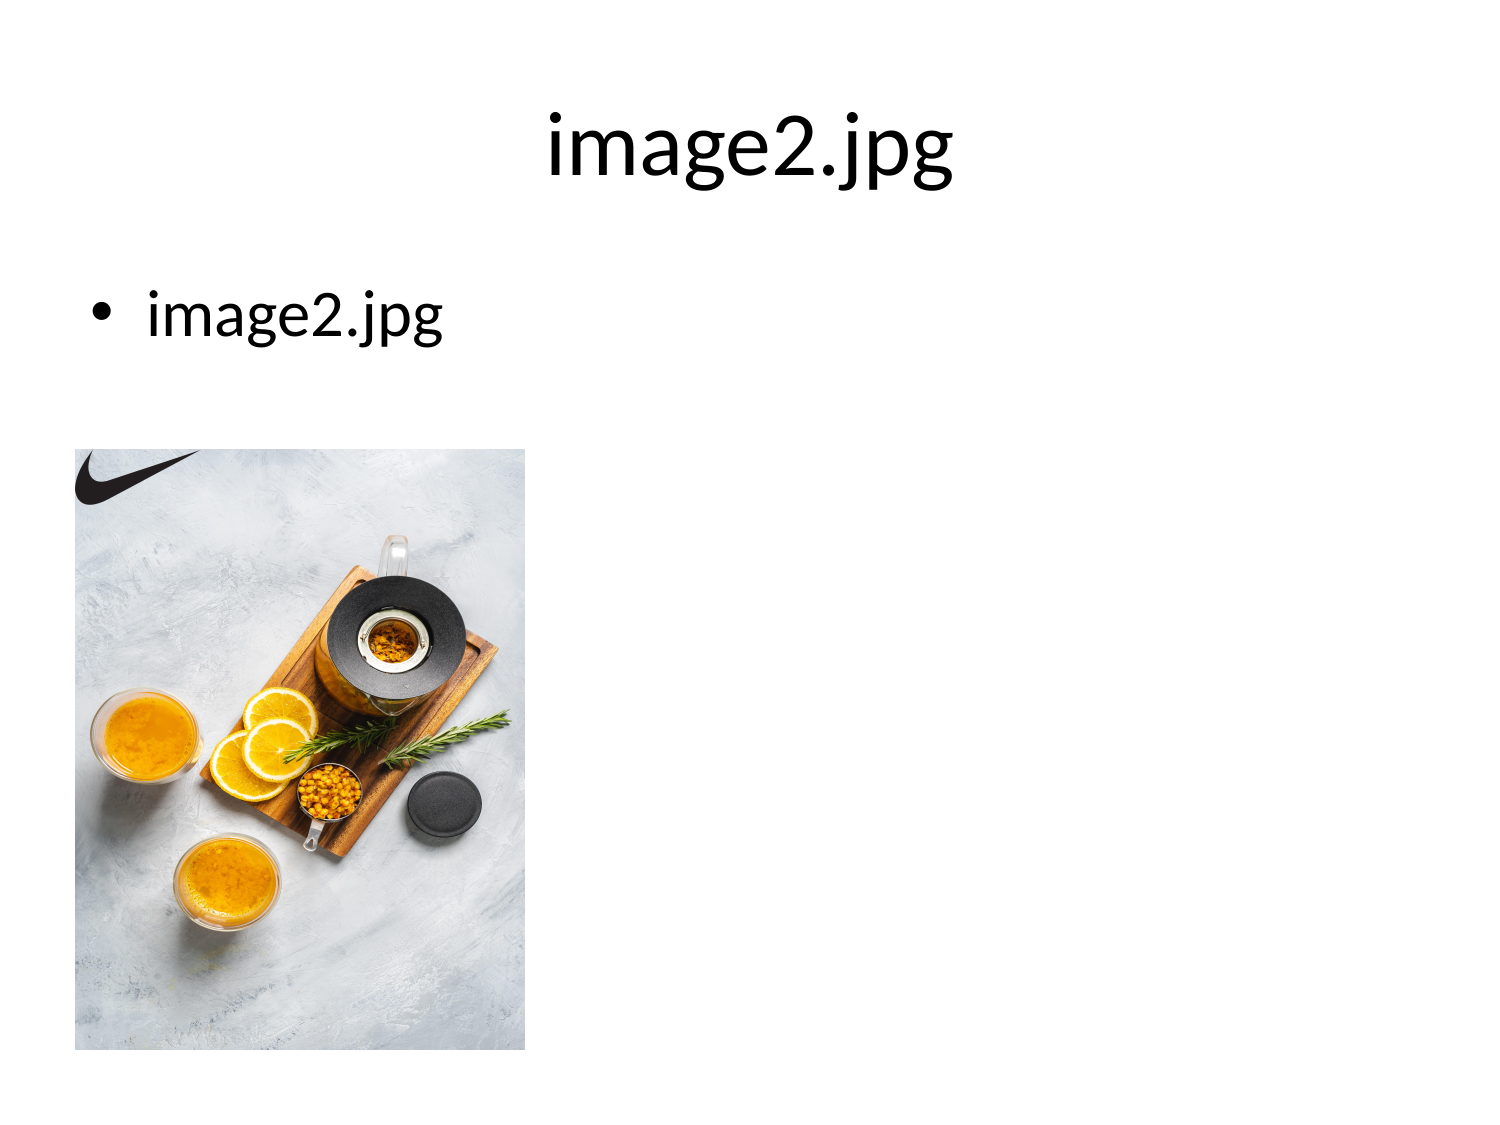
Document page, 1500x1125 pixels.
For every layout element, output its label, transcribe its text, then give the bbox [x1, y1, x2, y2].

list image2.jpg [75, 262, 1425, 1005]
title image2.jpg [75, 45, 1425, 233]
picture [74, 449, 526, 1051]
